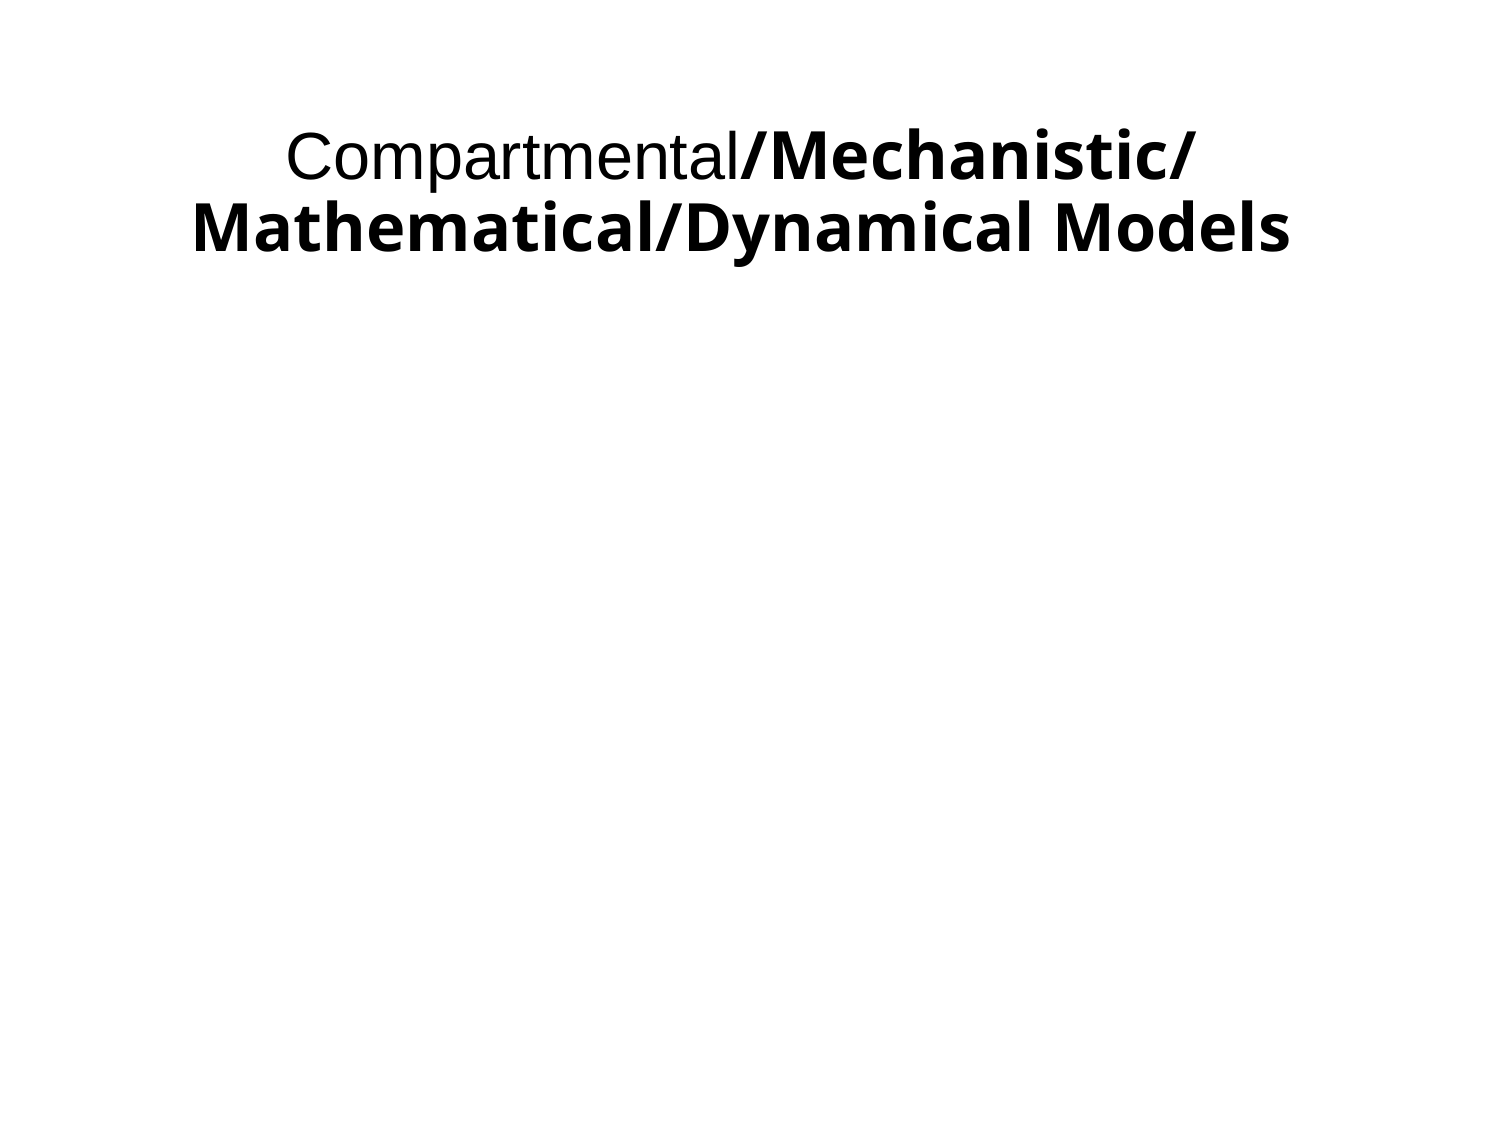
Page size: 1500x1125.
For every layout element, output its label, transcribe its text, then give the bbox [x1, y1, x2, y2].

title Compartmental/Mechanistic/Mathematical/Dynamical Models [98, 85, 1385, 303]
